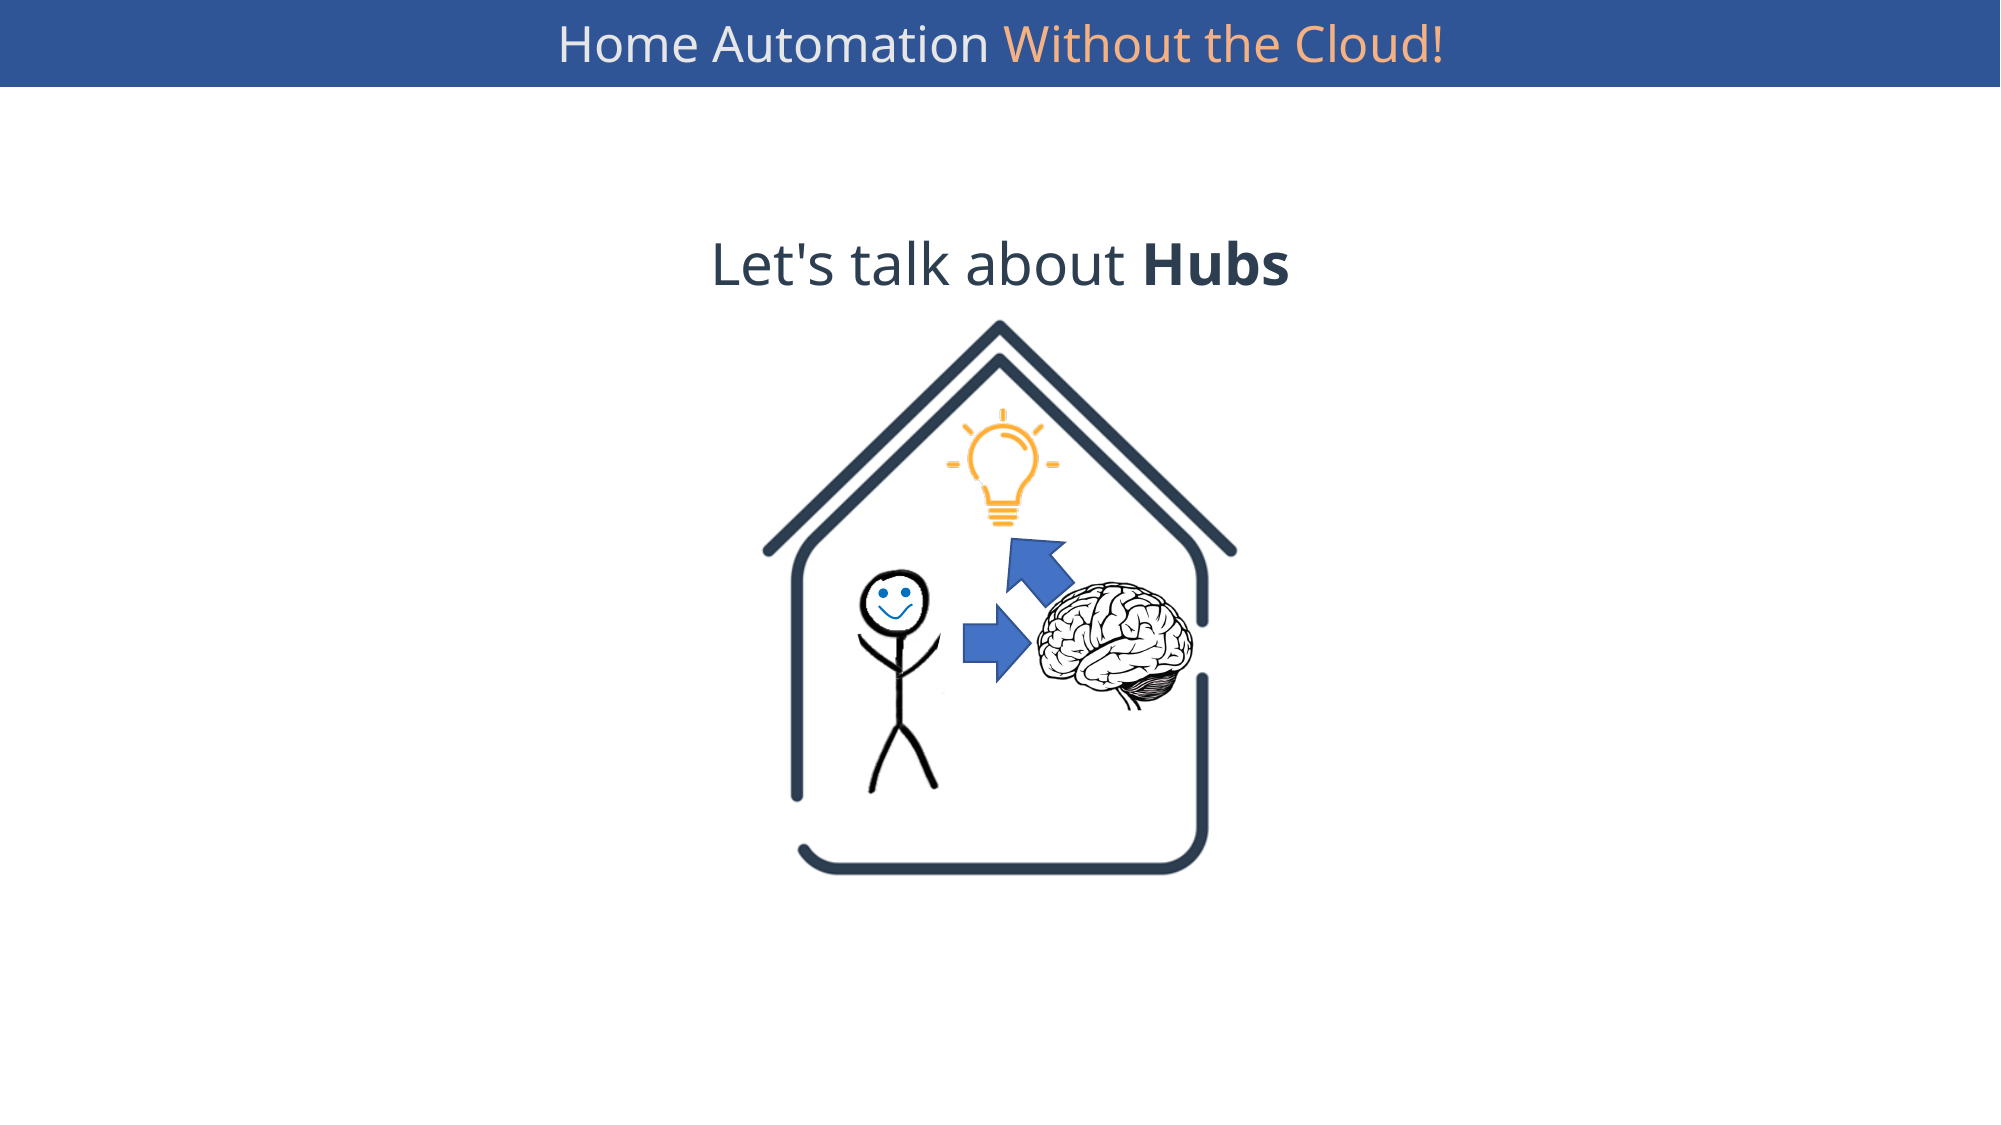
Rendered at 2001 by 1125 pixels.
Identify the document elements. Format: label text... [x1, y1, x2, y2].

picture [752, 287, 1249, 905]
text_box Let's talk about Hubs [695, 219, 1305, 305]
text_box [0, 0, 2000, 88]
text_box Home Automation Without the Cloud! [353, 5, 1649, 81]
